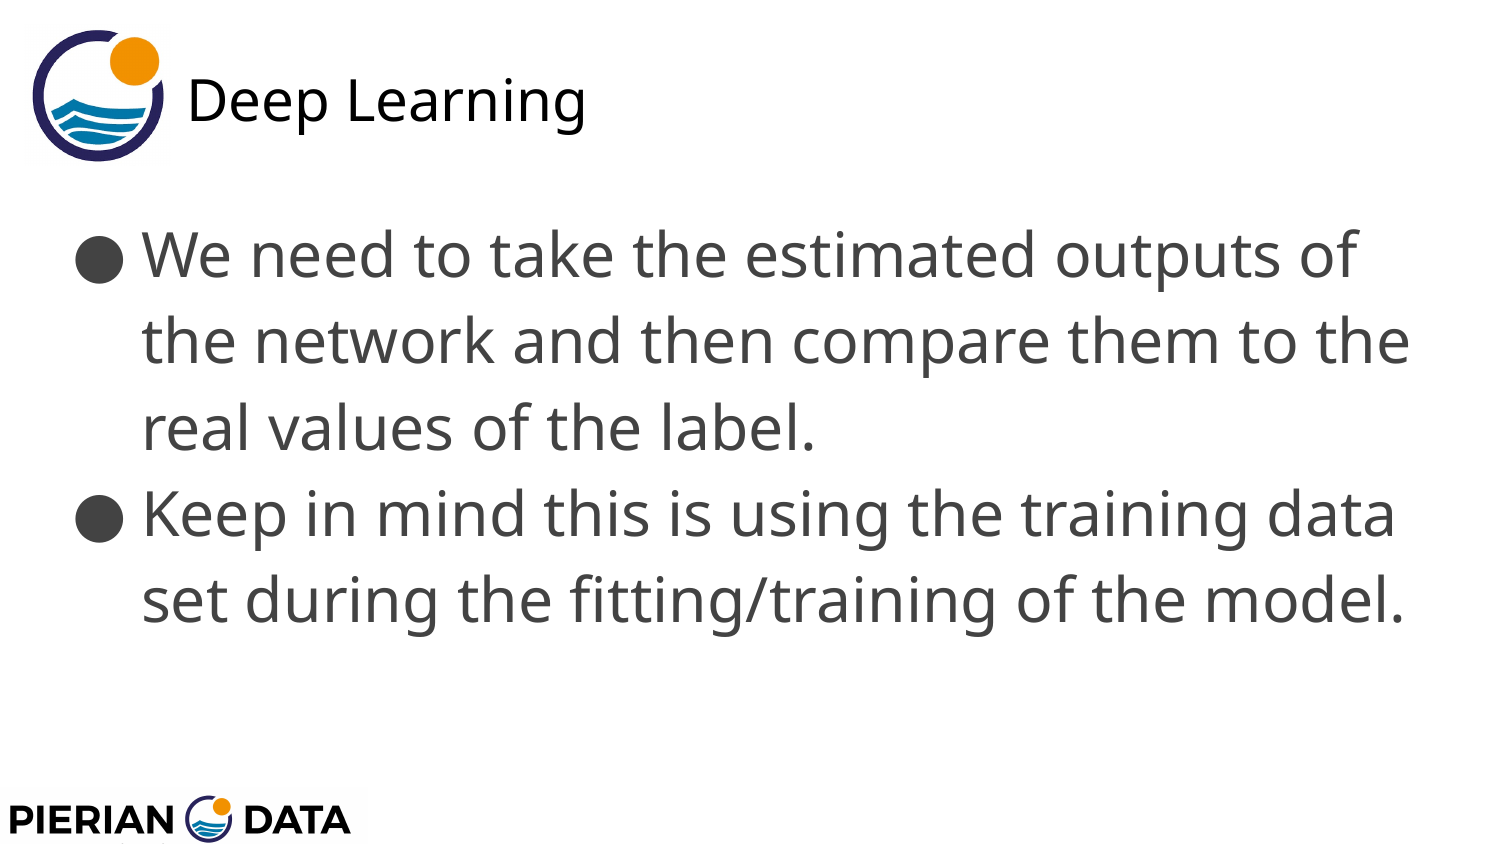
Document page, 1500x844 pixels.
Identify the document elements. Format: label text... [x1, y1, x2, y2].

picture [24, 24, 172, 167]
list We need to take the estimated outputs of the network and then compare them to the real values of the label. Keep in mind this is using the training data set during the fitting/training of the model. [51, 189, 1449, 750]
title Deep Learning [176, 48, 1449, 143]
picture [0, 787, 368, 844]
